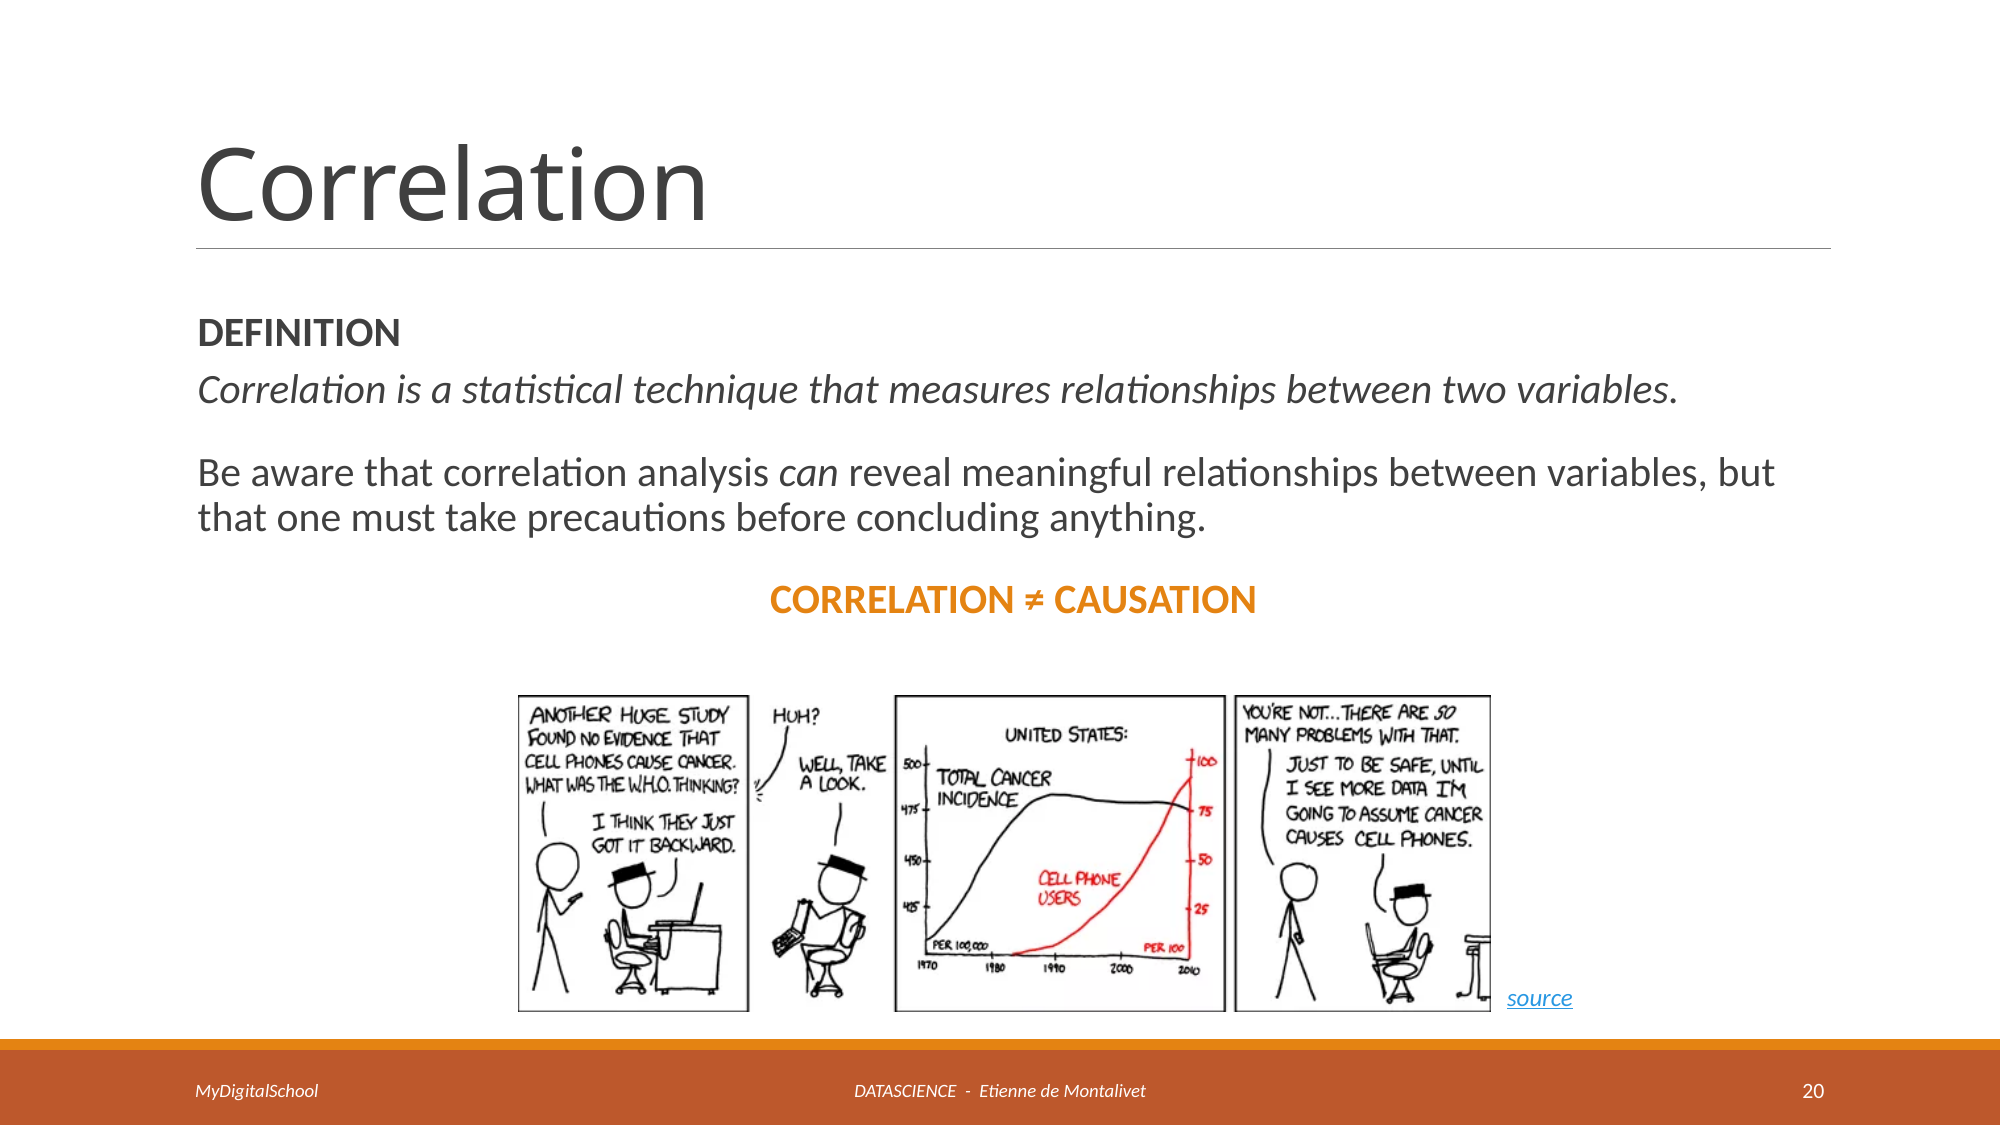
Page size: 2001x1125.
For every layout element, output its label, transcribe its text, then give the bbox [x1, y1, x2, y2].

slide_number MyDigitalSchool [180, 1059, 586, 1120]
text_box source [1494, 973, 1589, 1019]
slide_number 20 [1624, 1059, 1840, 1120]
picture [518, 694, 1492, 1012]
list DEFINITION Correlation is a statistical technique that measures relationships between two variables. Be aware that correlation analysis can reveal meaningful relationships between variables, but that one must take precautions before concluding anything. CORRELATION ≠ CAUSATION [180, 302, 1830, 681]
title Correlation [180, 47, 1830, 249]
footer DATASCIENCE - Etienne de Montalivet [604, 1059, 1396, 1120]
